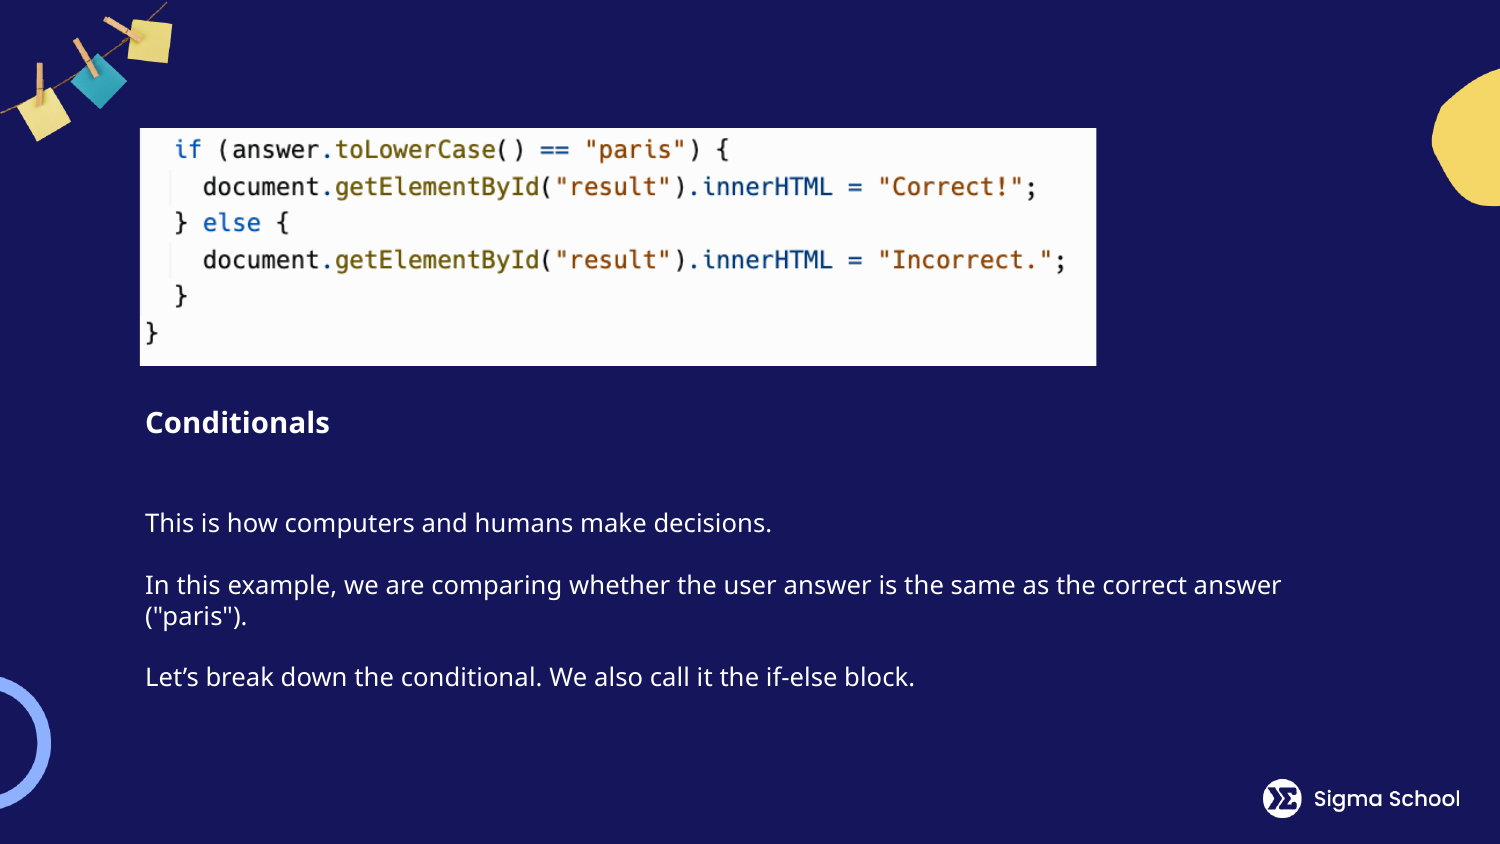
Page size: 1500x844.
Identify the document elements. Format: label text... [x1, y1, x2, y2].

picture [1203, 0, 1500, 844]
picture [0, 0, 1097, 844]
title Conditionals [130, 389, 799, 455]
title This is how computers and humans make decisions. In this example, we are comparing whether the user answer is the same as the correct answer ("paris"). Let’s break down the conditional. We also call it the if-else block. [130, 492, 1381, 708]
